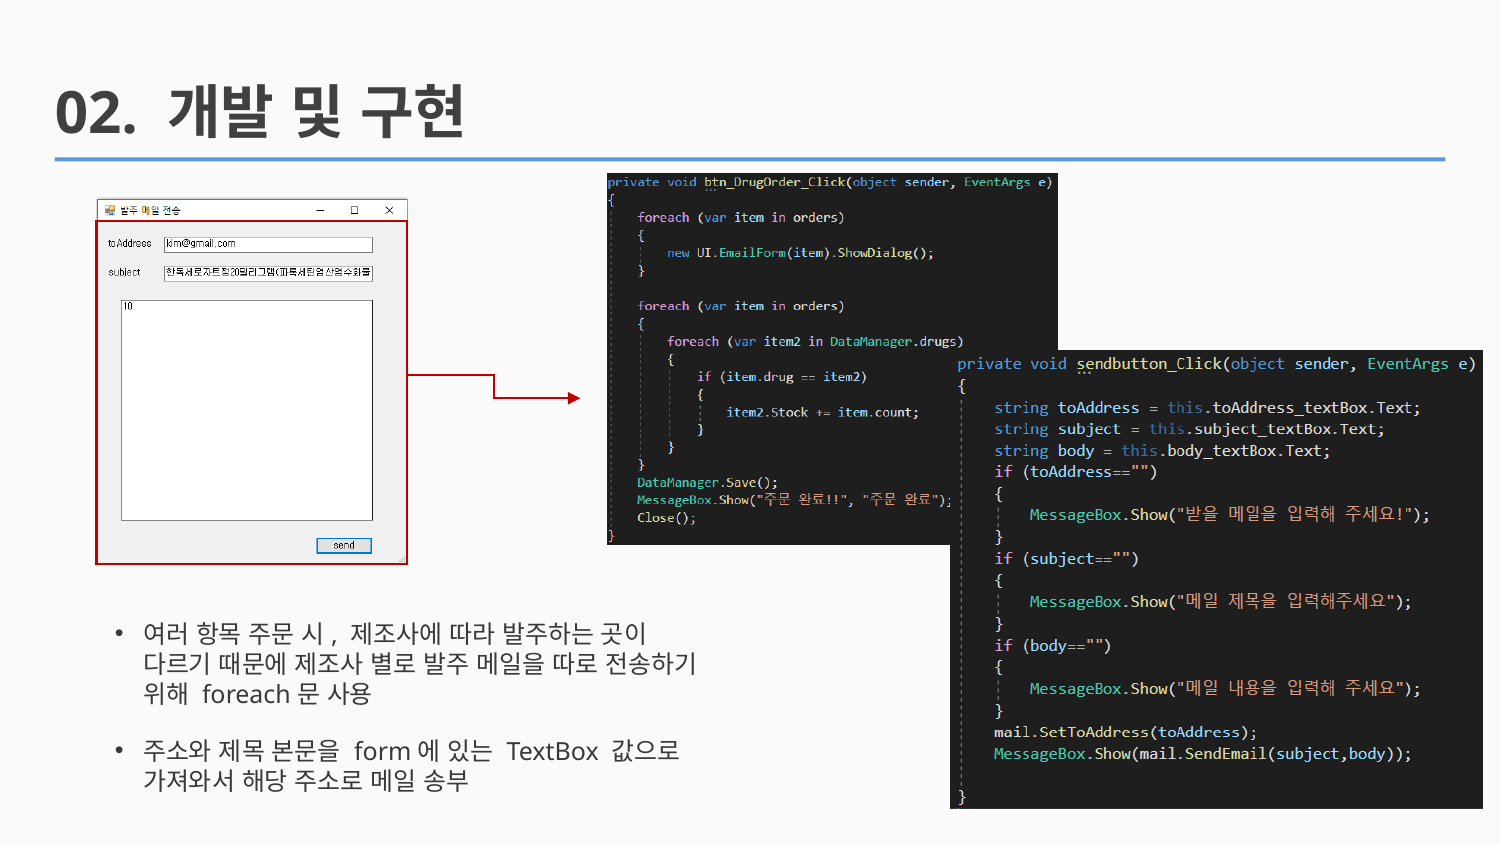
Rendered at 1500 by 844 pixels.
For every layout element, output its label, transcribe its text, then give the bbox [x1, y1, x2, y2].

picture [96, 197, 408, 564]
picture [607, 173, 1483, 809]
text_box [407, 374, 581, 399]
text_box 여러 항목 주문 시, 제조사에 따라 발주하는 곳이 다르기 때문에 제조사 별로 발주 메일을 따로 전송하기 위해 foreach문 사용 주소와 제목 본문을 form에 있는 TextBox 값으로 가져와서 해당 주소로 메일 송부 [100, 610, 715, 803]
